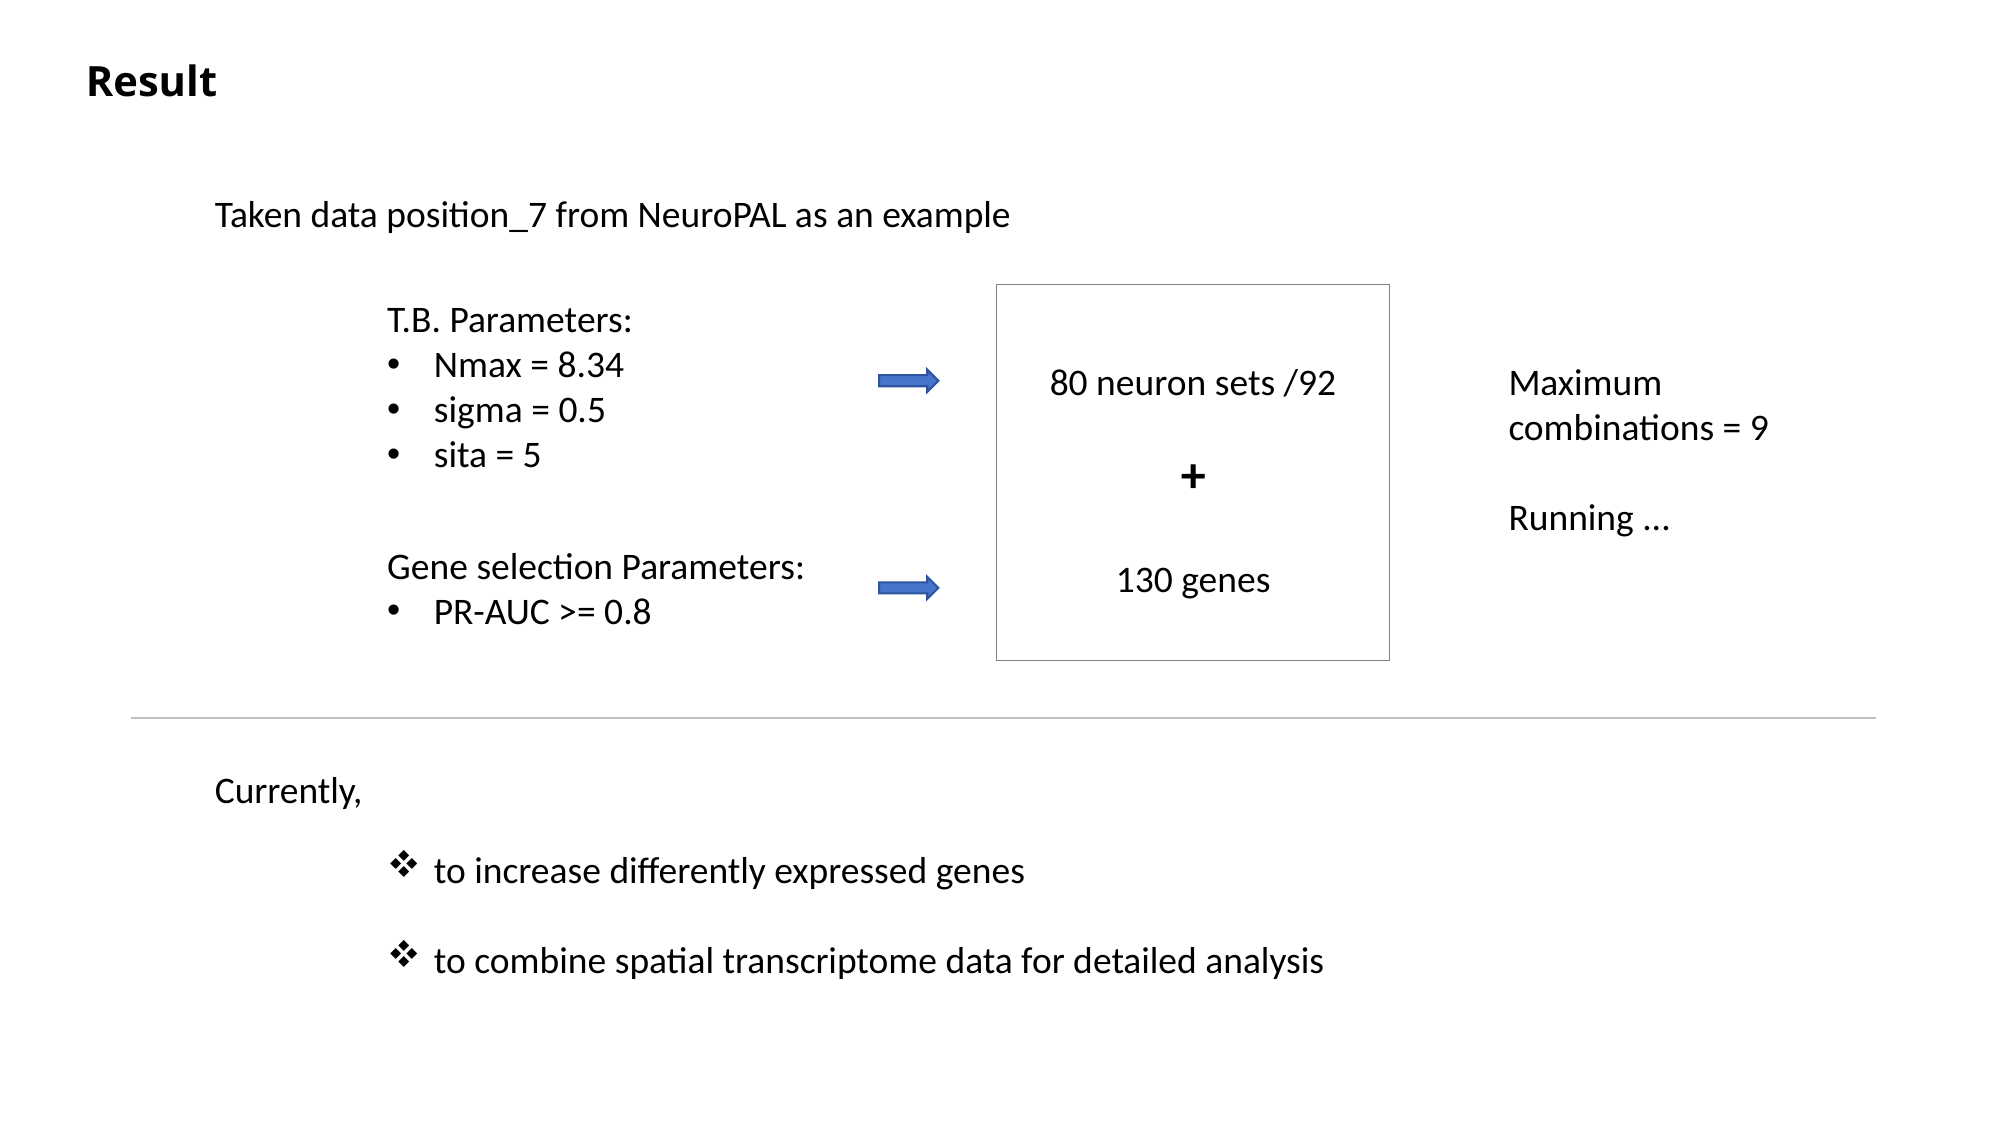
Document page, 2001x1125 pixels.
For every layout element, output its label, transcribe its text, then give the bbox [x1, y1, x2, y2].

text_box [996, 284, 1390, 661]
text_box Currently, [200, 758, 412, 819]
text_box Taken data position_7 from NeuroPAL as an example [200, 182, 1216, 266]
text_box T.B. Parameters: Nmax = 8.34 sigma = 0.5 sita = 5 [372, 288, 947, 483]
text_box to increase differently expressed genes to combine spatial transcriptome data for detailed analysis [372, 838, 1498, 989]
text_box [878, 367, 940, 395]
text_box Gene selection Parameters: PR-AUC >= 0.8 [372, 535, 947, 640]
text_box + [1133, 434, 1254, 510]
text_box [878, 574, 940, 602]
text_box Maximum combinations = 9 Running ... [1493, 350, 1871, 546]
text_box Result [70, 47, 761, 113]
